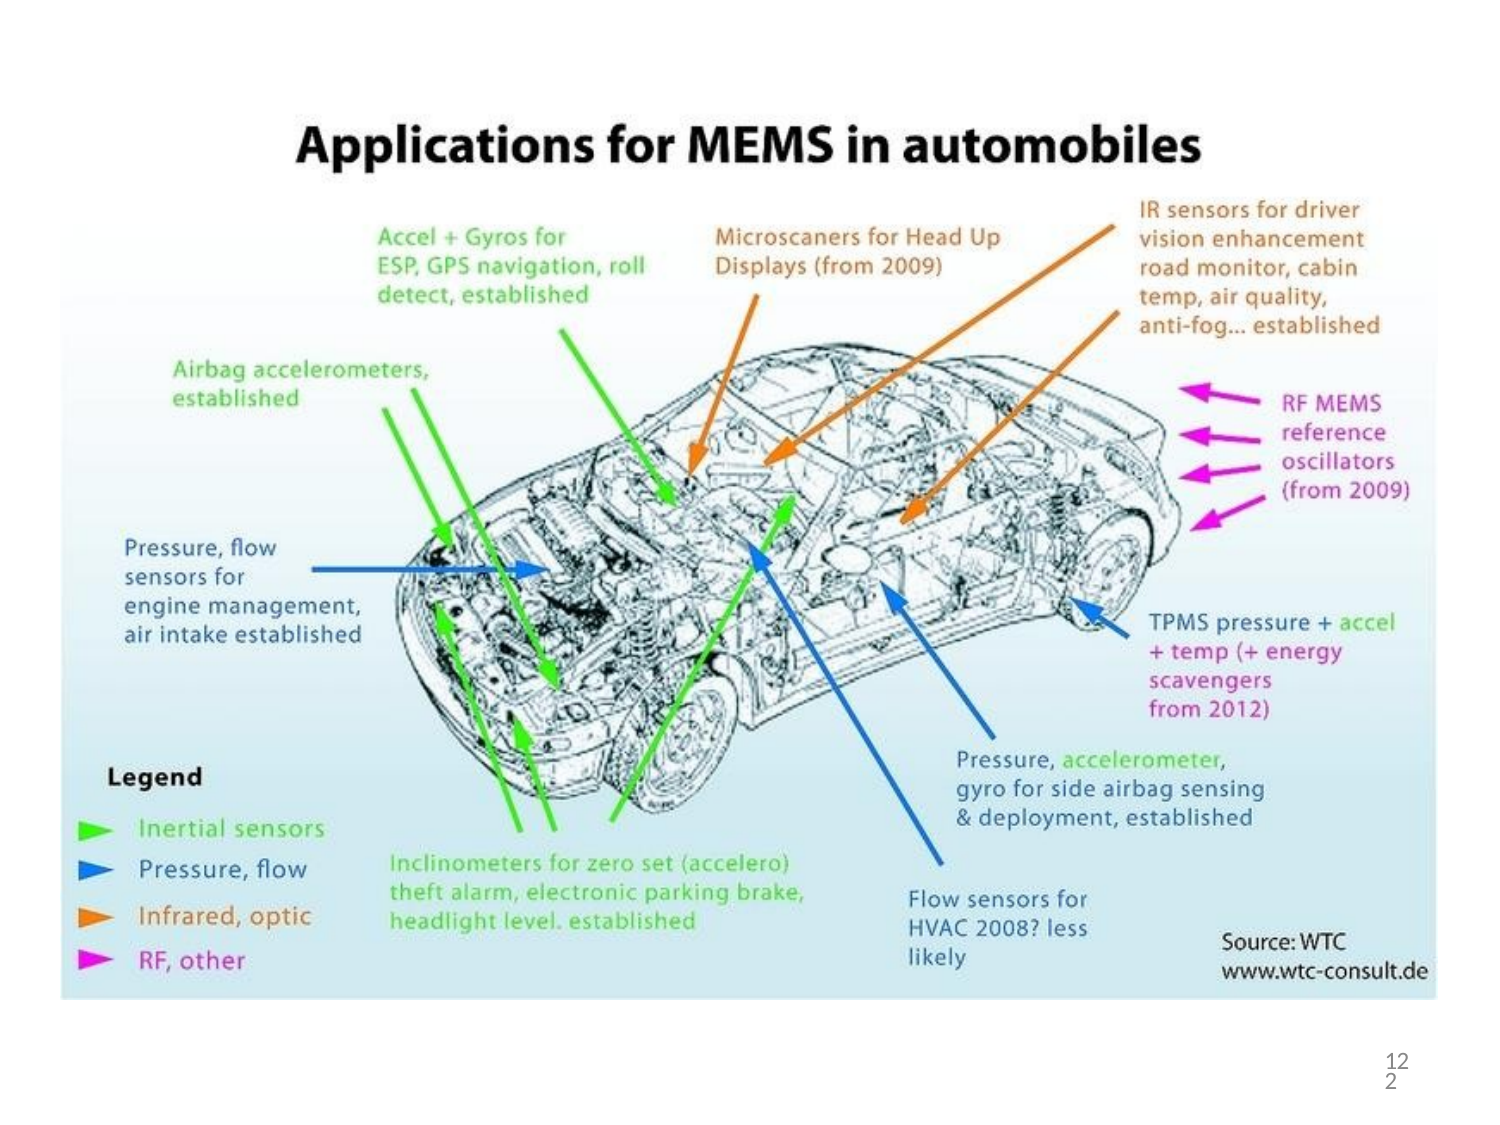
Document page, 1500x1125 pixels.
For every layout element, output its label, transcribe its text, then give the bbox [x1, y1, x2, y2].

slide_number 122 [1378, 1049, 1419, 1125]
picture [59, 87, 1438, 1001]
